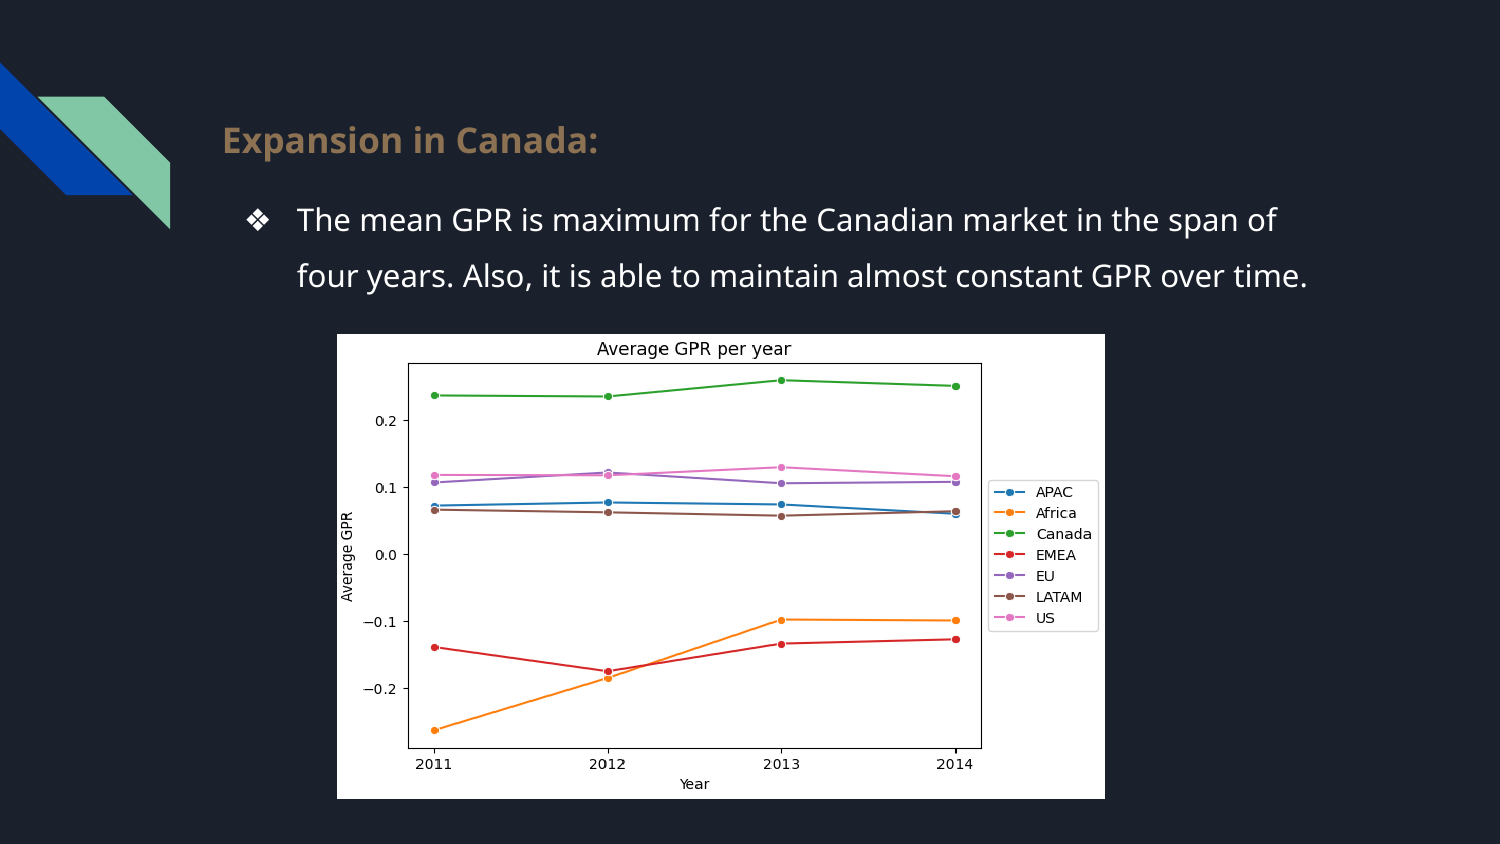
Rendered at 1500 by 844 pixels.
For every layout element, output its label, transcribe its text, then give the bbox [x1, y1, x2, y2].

list Expansion in Canada: The mean GPR is maximum for the Canadian market in the span of four years. Also, it is able to maintain almost constant GPR over time. [206, 82, 1362, 324]
picture [336, 333, 1106, 799]
